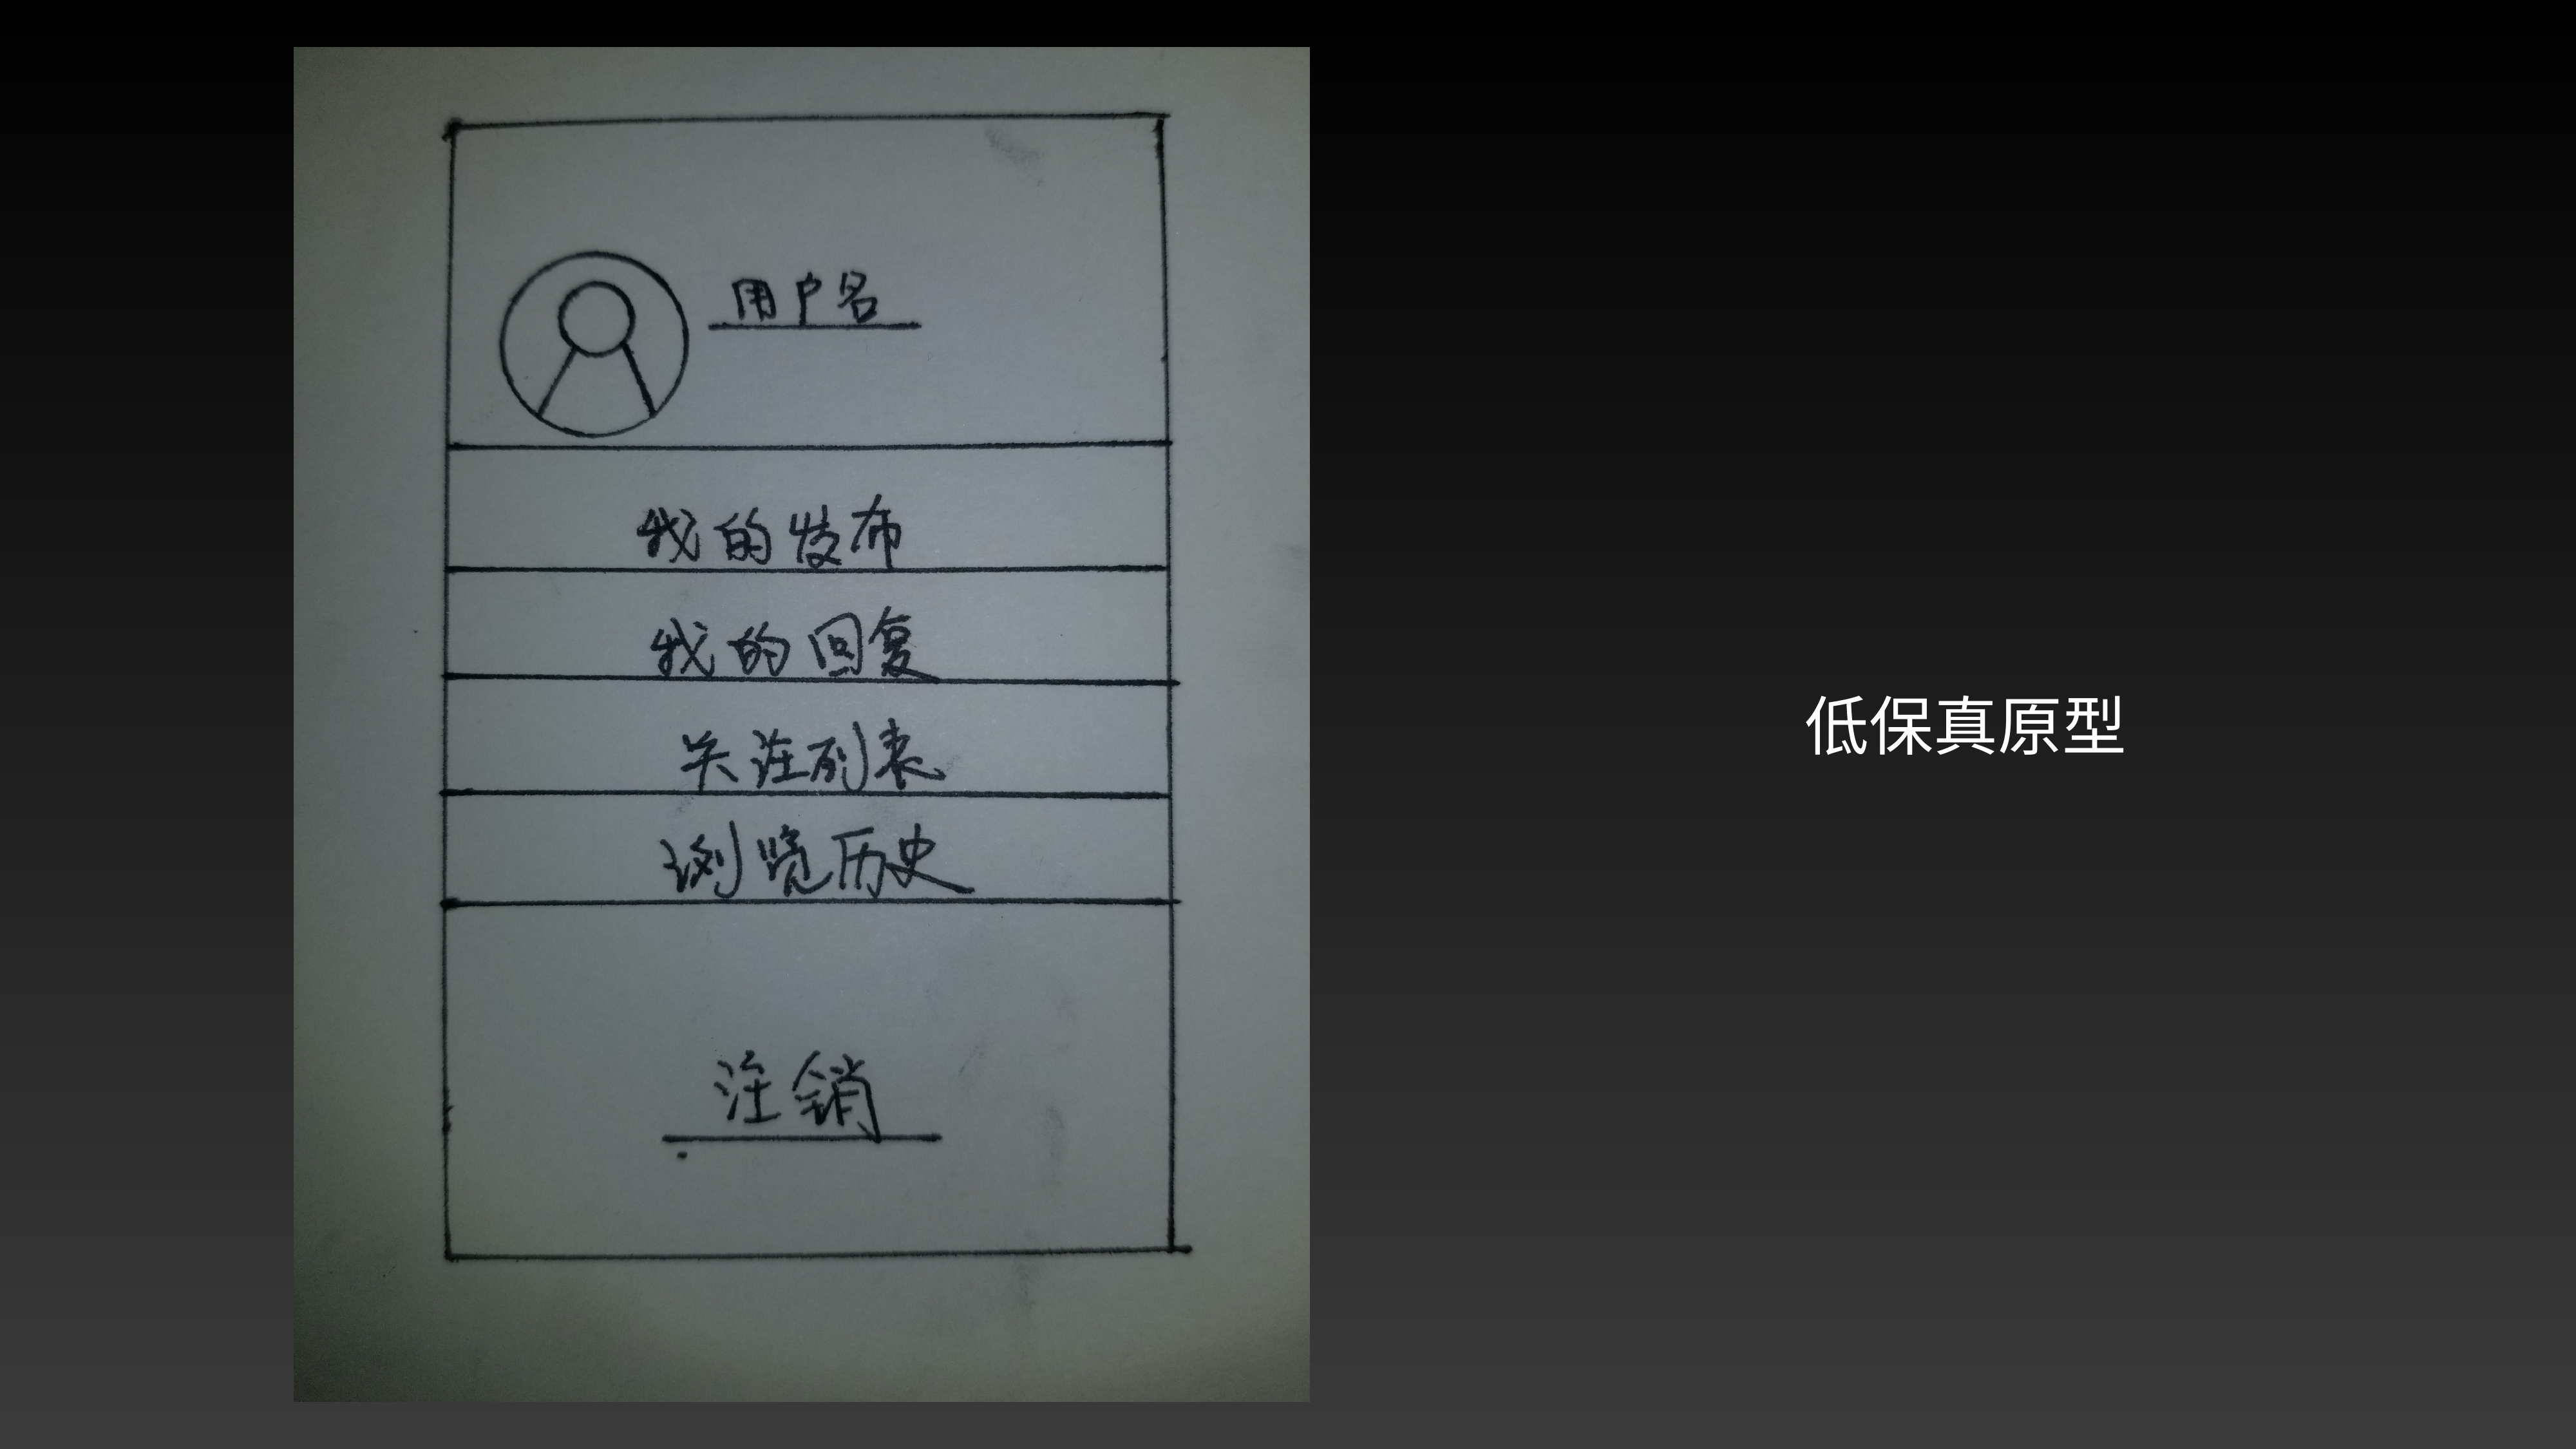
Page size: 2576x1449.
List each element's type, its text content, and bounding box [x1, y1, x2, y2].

picture [294, 47, 1311, 1402]
text_box 低保真原型 [1799, 680, 2133, 769]
